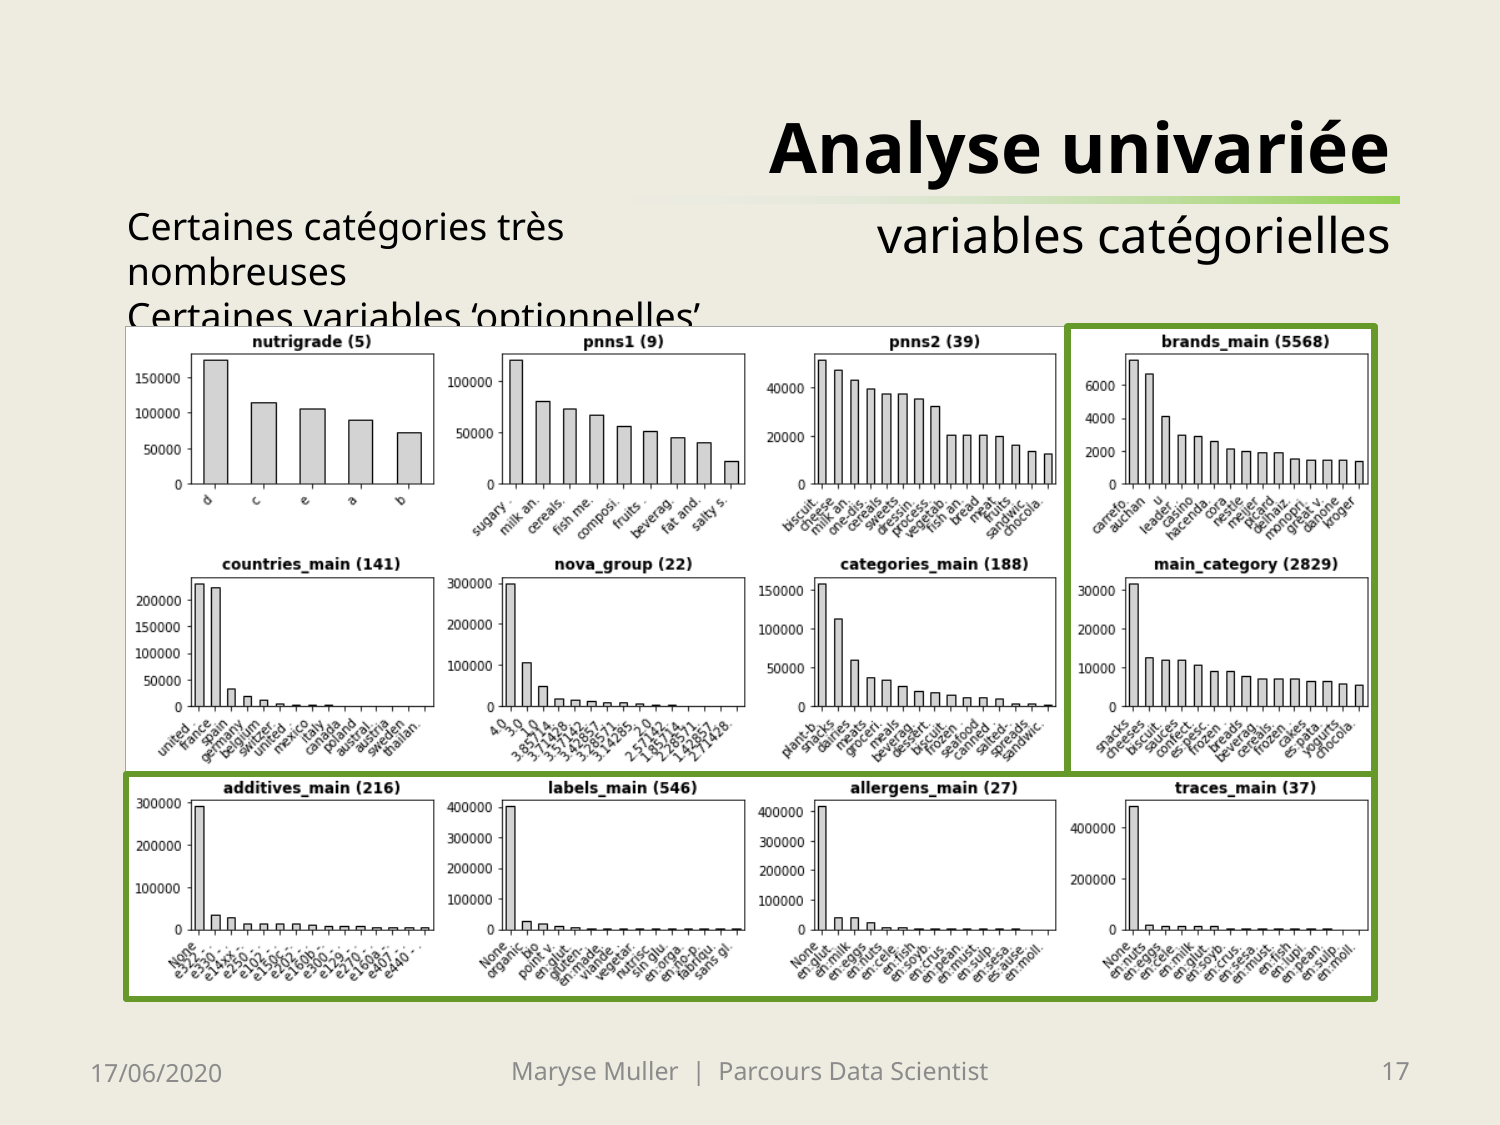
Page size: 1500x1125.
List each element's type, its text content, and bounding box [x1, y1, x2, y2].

picture [125, 326, 1375, 1000]
title Analyse univariée variables catégorielles [116, 96, 1407, 272]
footer Maryse Muller | Parcours Data Scientist [472, 1042, 1028, 1103]
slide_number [75, 1042, 425, 1103]
text_box [625, 194, 1402, 206]
slide_number 17 [1074, 1042, 1425, 1103]
text_box Certaines catégories très nombreuses Certaines variables ‘optionnelles’ [112, 196, 798, 346]
